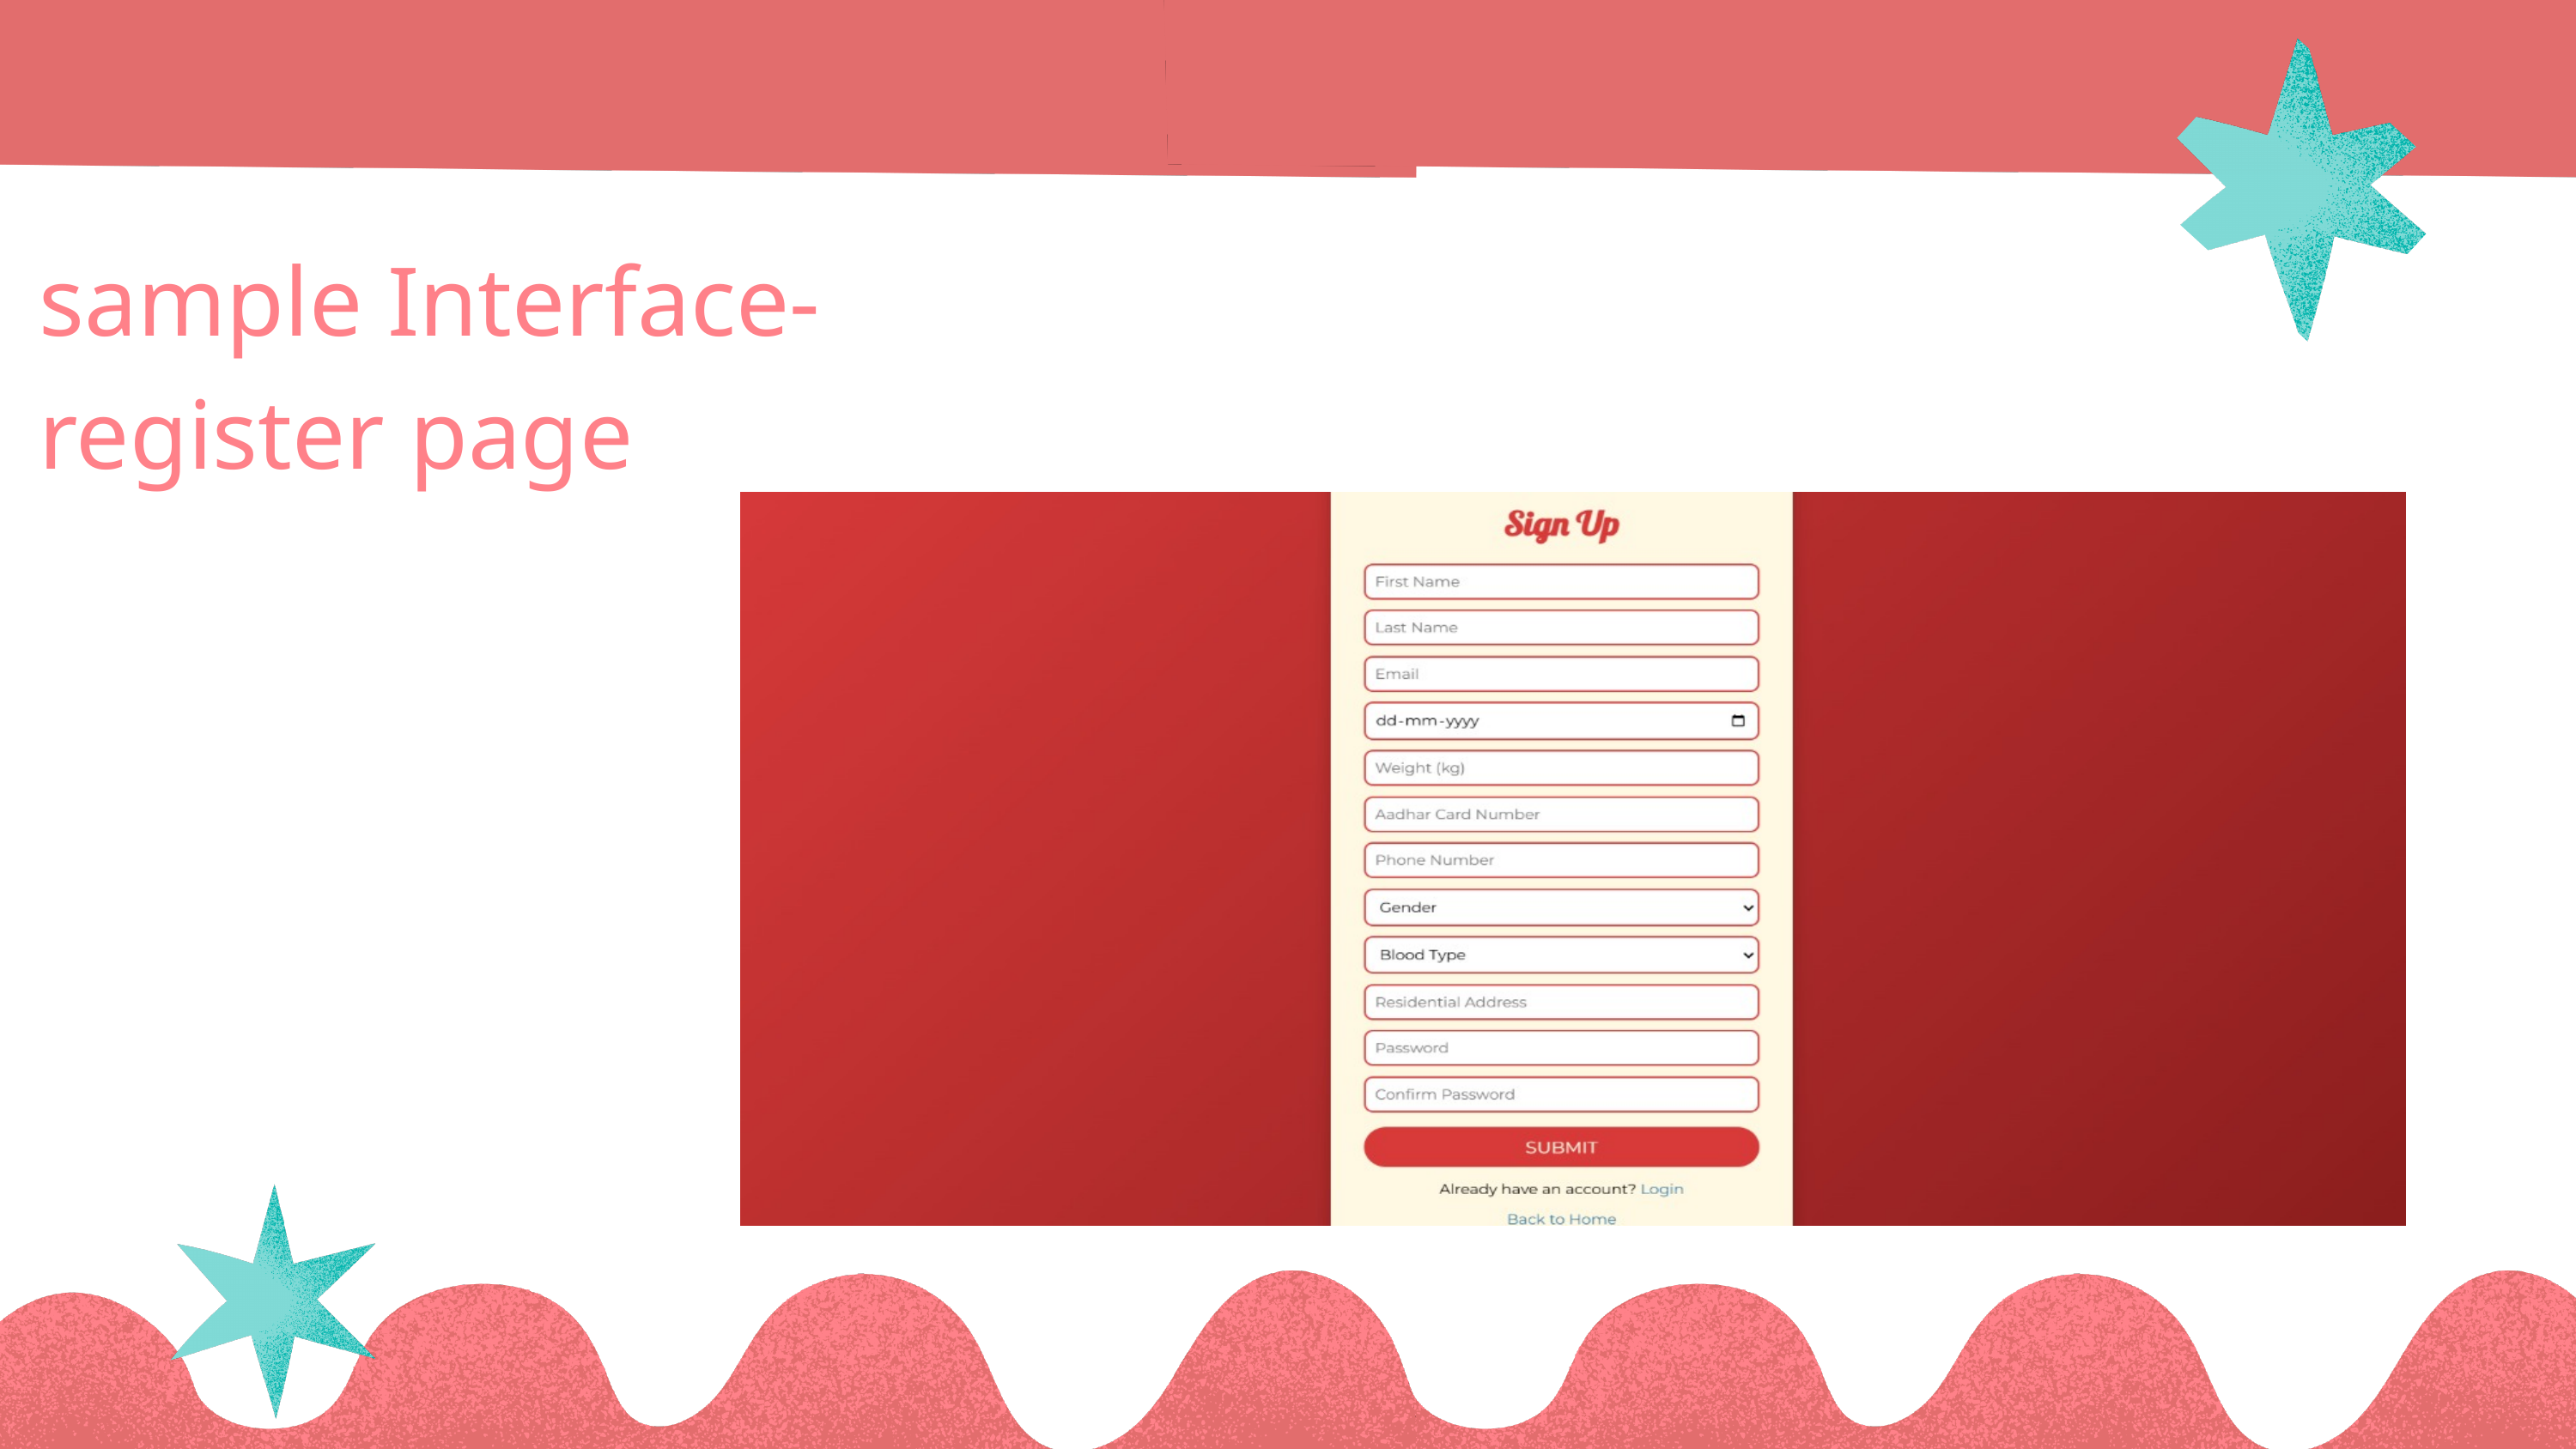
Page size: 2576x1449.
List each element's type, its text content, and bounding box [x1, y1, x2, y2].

text_box [170, 1184, 376, 1419]
text_box sample Interface- register page [39, 222, 966, 488]
text_box [0, 1264, 1418, 1449]
text_box [1418, 1264, 2576, 1449]
text_box [2135, 23, 2465, 352]
text_box [0, 0, 1158, 178]
picture [740, 491, 2406, 1227]
text_box [1158, 0, 2576, 178]
